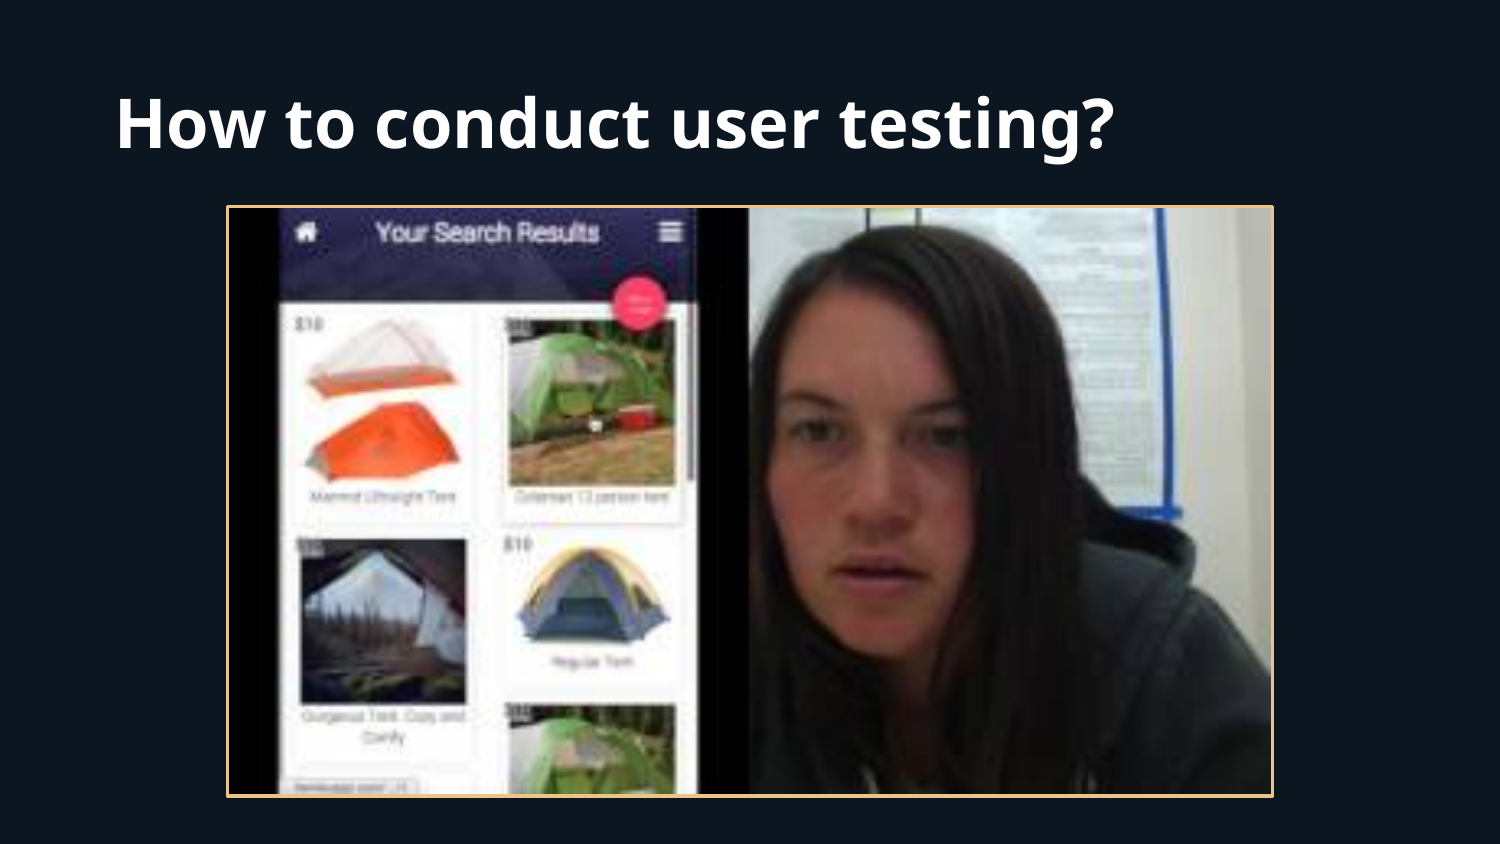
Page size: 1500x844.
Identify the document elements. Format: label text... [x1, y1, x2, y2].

title How to conduct user testing? [103, 44, 1397, 208]
picture [228, 207, 1272, 795]
